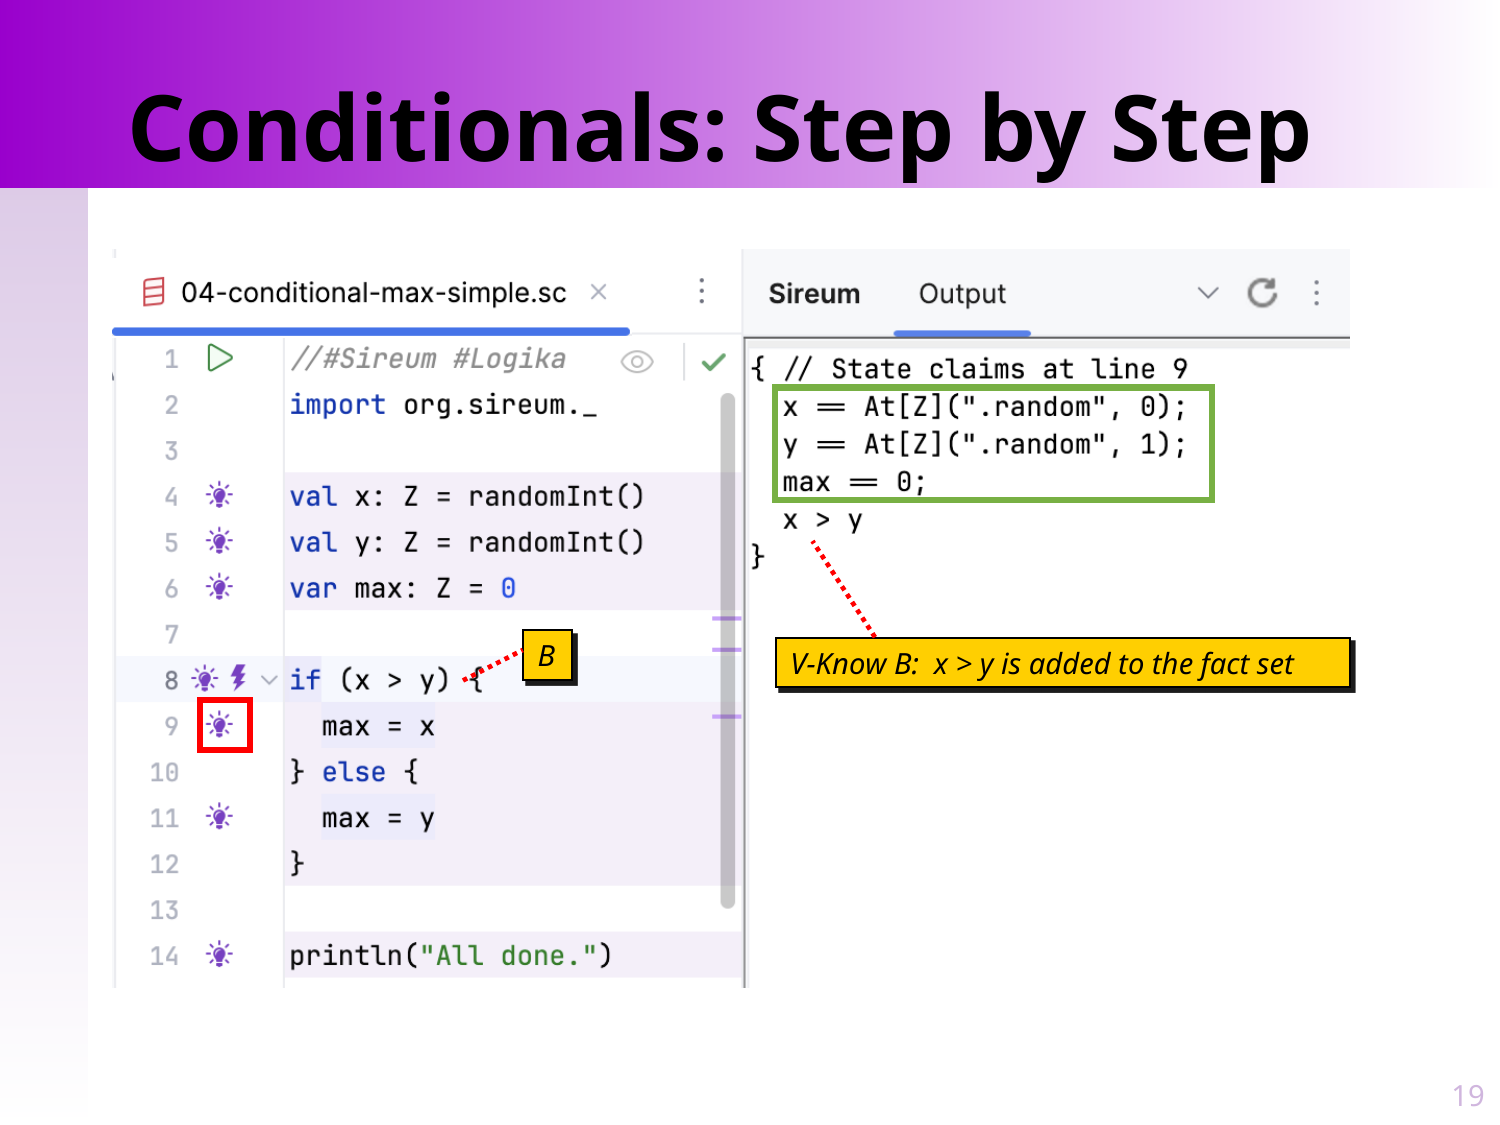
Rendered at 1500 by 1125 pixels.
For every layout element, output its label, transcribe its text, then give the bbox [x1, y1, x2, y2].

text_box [775, 540, 1351, 688]
slide_number 19 [1424, 1049, 1500, 1125]
picture [112, 249, 1351, 988]
title Conditionals: Step by Step [112, 0, 1451, 188]
